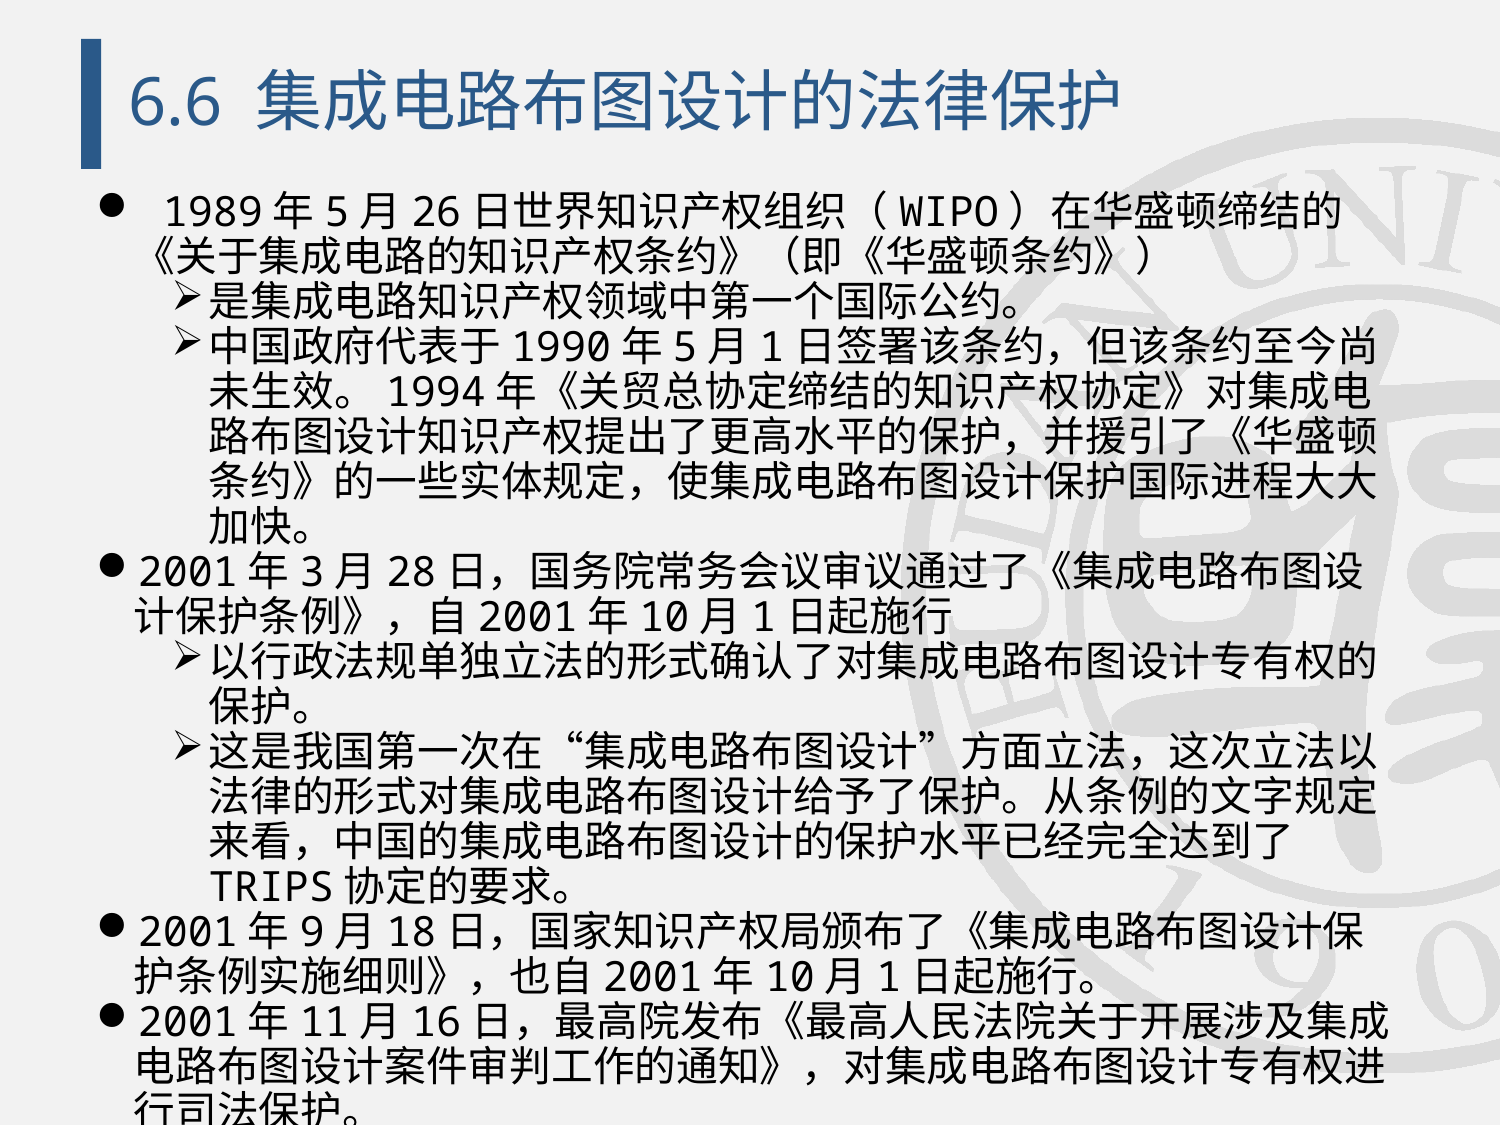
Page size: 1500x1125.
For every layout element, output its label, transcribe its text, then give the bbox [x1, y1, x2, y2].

title 6.6 集成电路布图设计的法律保护 [113, 49, 1387, 159]
list 1989年5月26日世界知识产权组织（WIPO）在华盛顿缔结的《关于集成电路的知识产权条约》（即《华盛顿条约》） 是集成电路知识产权领域中第一个国际公约。 中国政府代表于1990年5月1日签署该条约，但该条约至今尚未生效。1994年《关贸总协定缔结的知识产权协定》对集成电路布图设计知识产权提出了更高水平的保护，并援引了《华盛顿条约》的一些实体规定，使集成电路布图设计保护国际进程大大加快。 2001年3月28日，国务院常务会议审议通过了《集成电路布图设计保护条例》，自2001年10月1日起施行 以行政法规单独立法的形式确认了对集成电路布图设计专有权的保护。 这是我国第一次在“集成电路布图设计”方面立法，这次立法以法律的形式对集成电路布图设计给予了保护。从条例的文字规定来看，中国的集成电路布图设计的保护水平已经完全达到了TRIPS协定的要求。 2001年9月18日，国家知识产权局颁布了《集成电路布图设计保护条例实施细则》，也自2001年10月1日起施行。 2001年11月16日，最高院发布《最高人民法院关于开展涉及集成电路布图设计案件审判工作的通知》，对集成电路布图设计专有权进行司法保护。 [81, 183, 1417, 1012]
